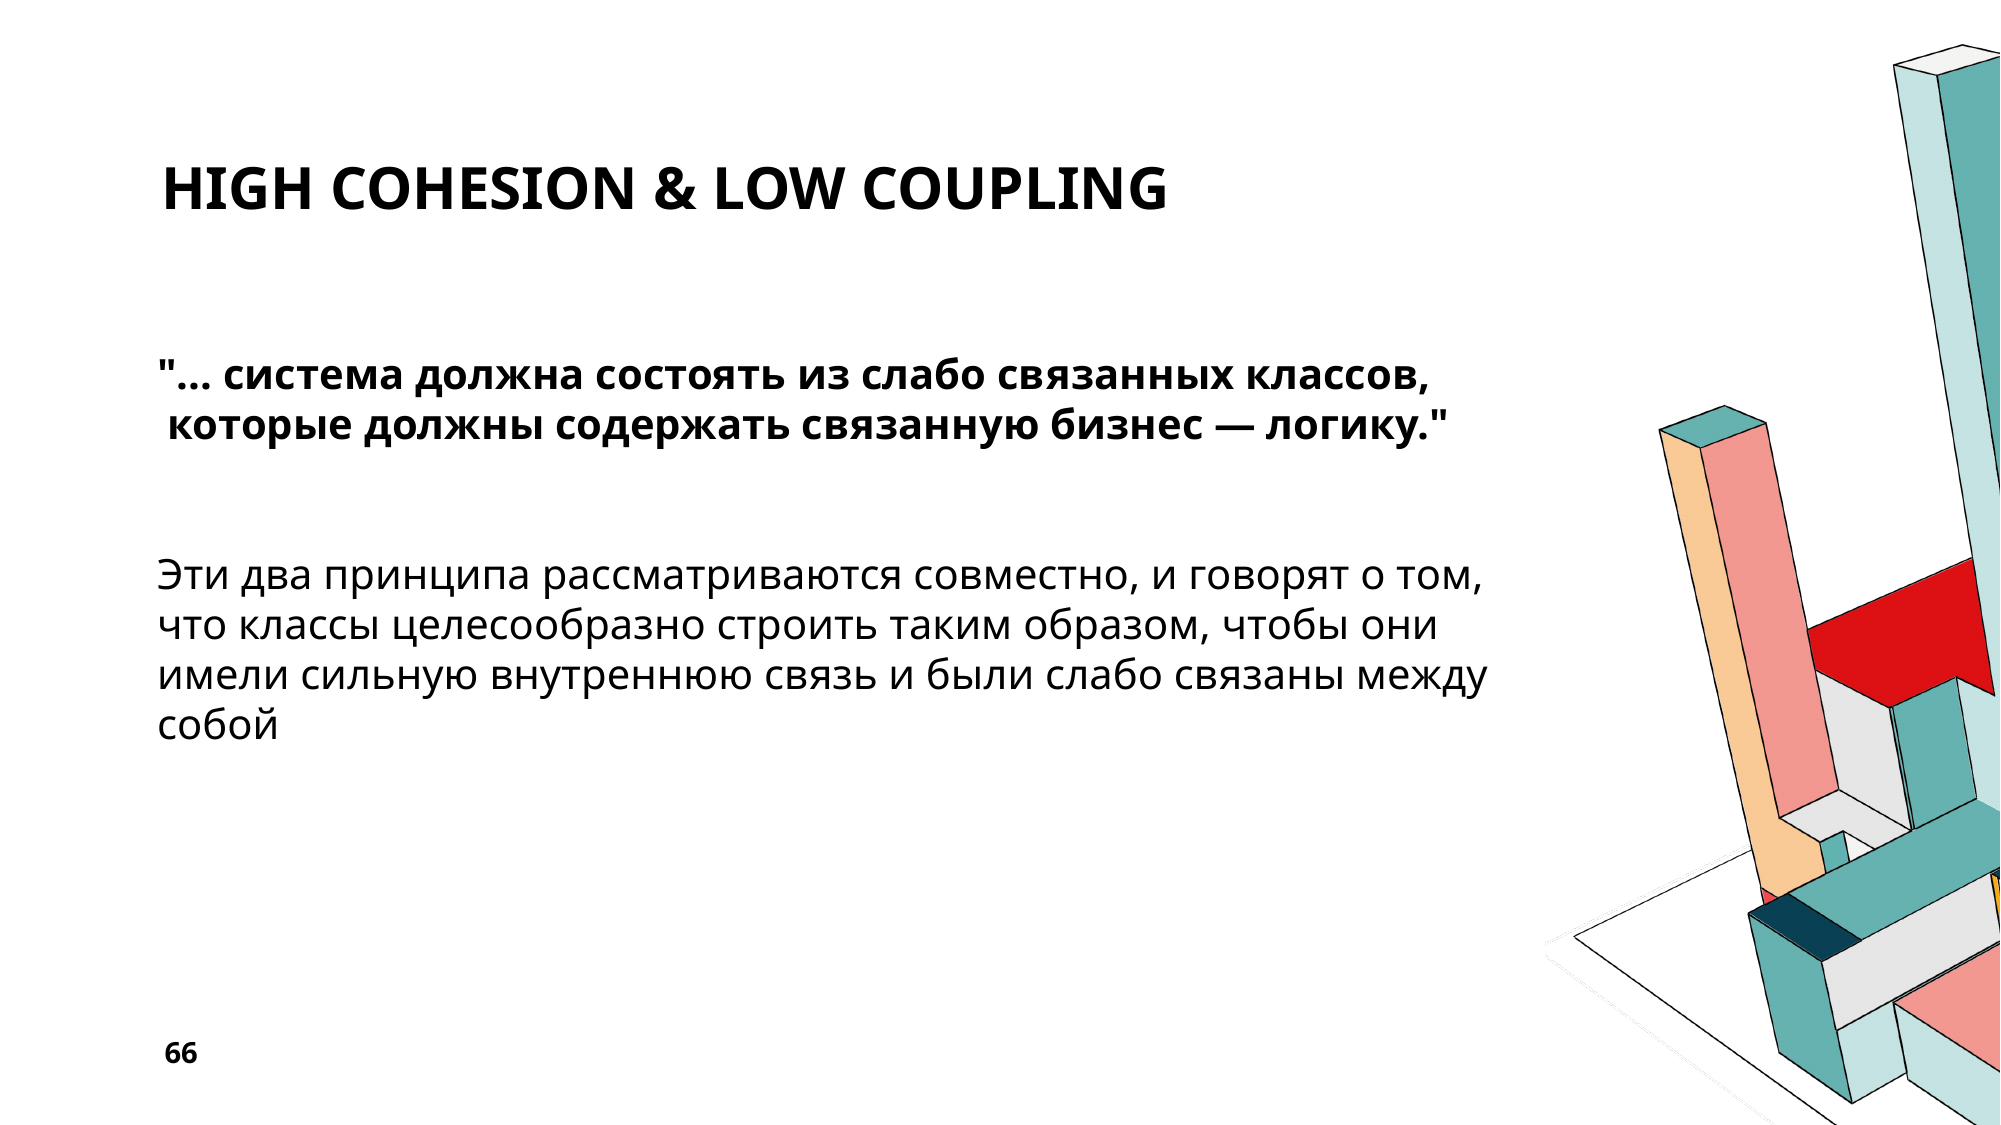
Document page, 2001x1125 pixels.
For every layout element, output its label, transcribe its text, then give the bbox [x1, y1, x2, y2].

picture [1544, 43, 2000, 1125]
title High Cohesion & Low Coupling [146, 11, 1508, 230]
slide_number 66 [149, 1024, 588, 1085]
list "... система должна состоять из слабо связанных классов, которые должны содержать связанную бизнес — логику." Эти два принципа рассматриваются совместно, и говорят о том, что классы целесообразно строить таким образом, чтобы они имели сильную внутреннюю связь и были слабо связаны между собой [142, 339, 1508, 913]
